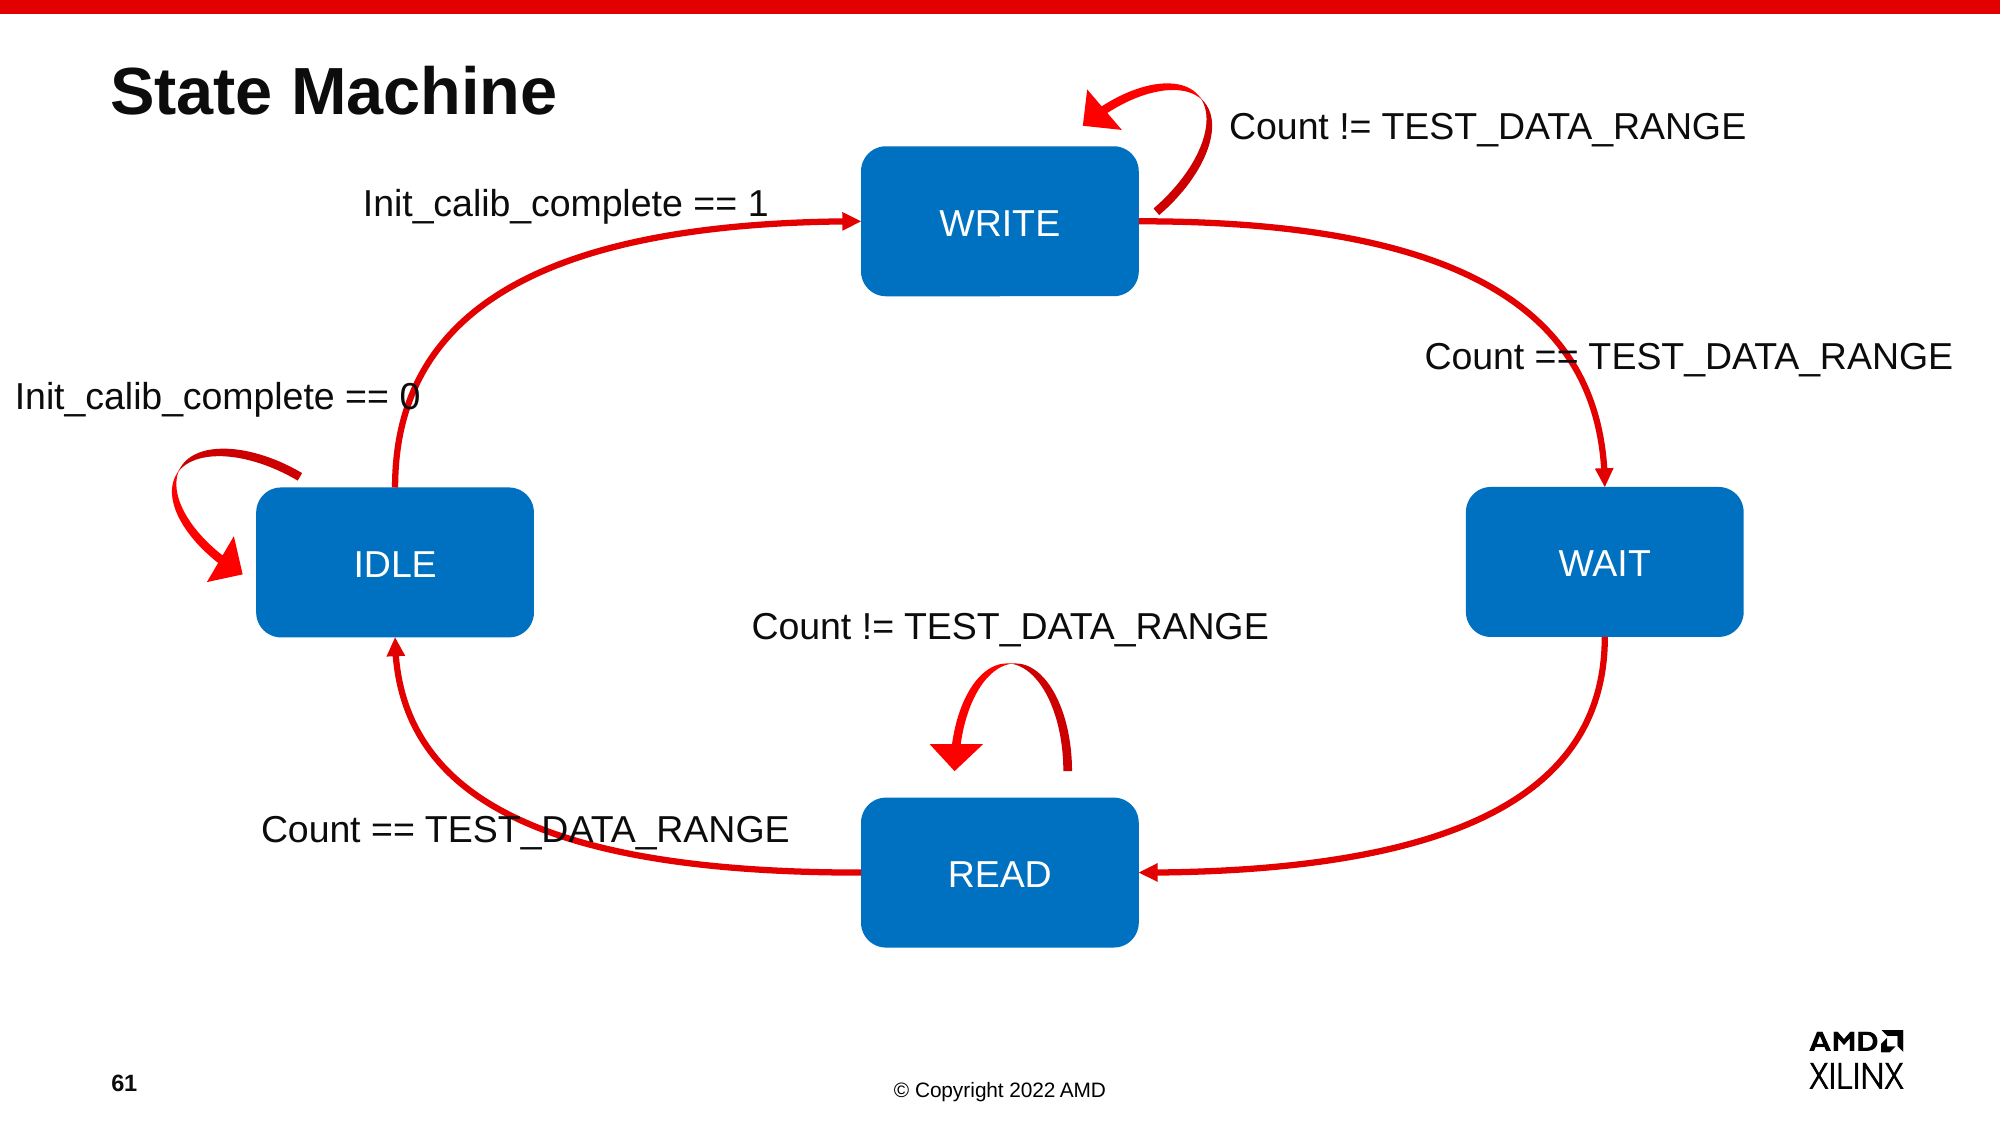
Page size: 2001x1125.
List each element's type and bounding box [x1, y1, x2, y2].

text_box [170, 447, 304, 584]
title [1210, 131, 1214, 147]
title [95, 50, 1905, 147]
text_box [927, 662, 1074, 773]
text_box [1081, 82, 1805, 217]
slide_number [96, 1043, 257, 1104]
text_box [0, 121, 2000, 988]
picture [1809, 1030, 1904, 1089]
